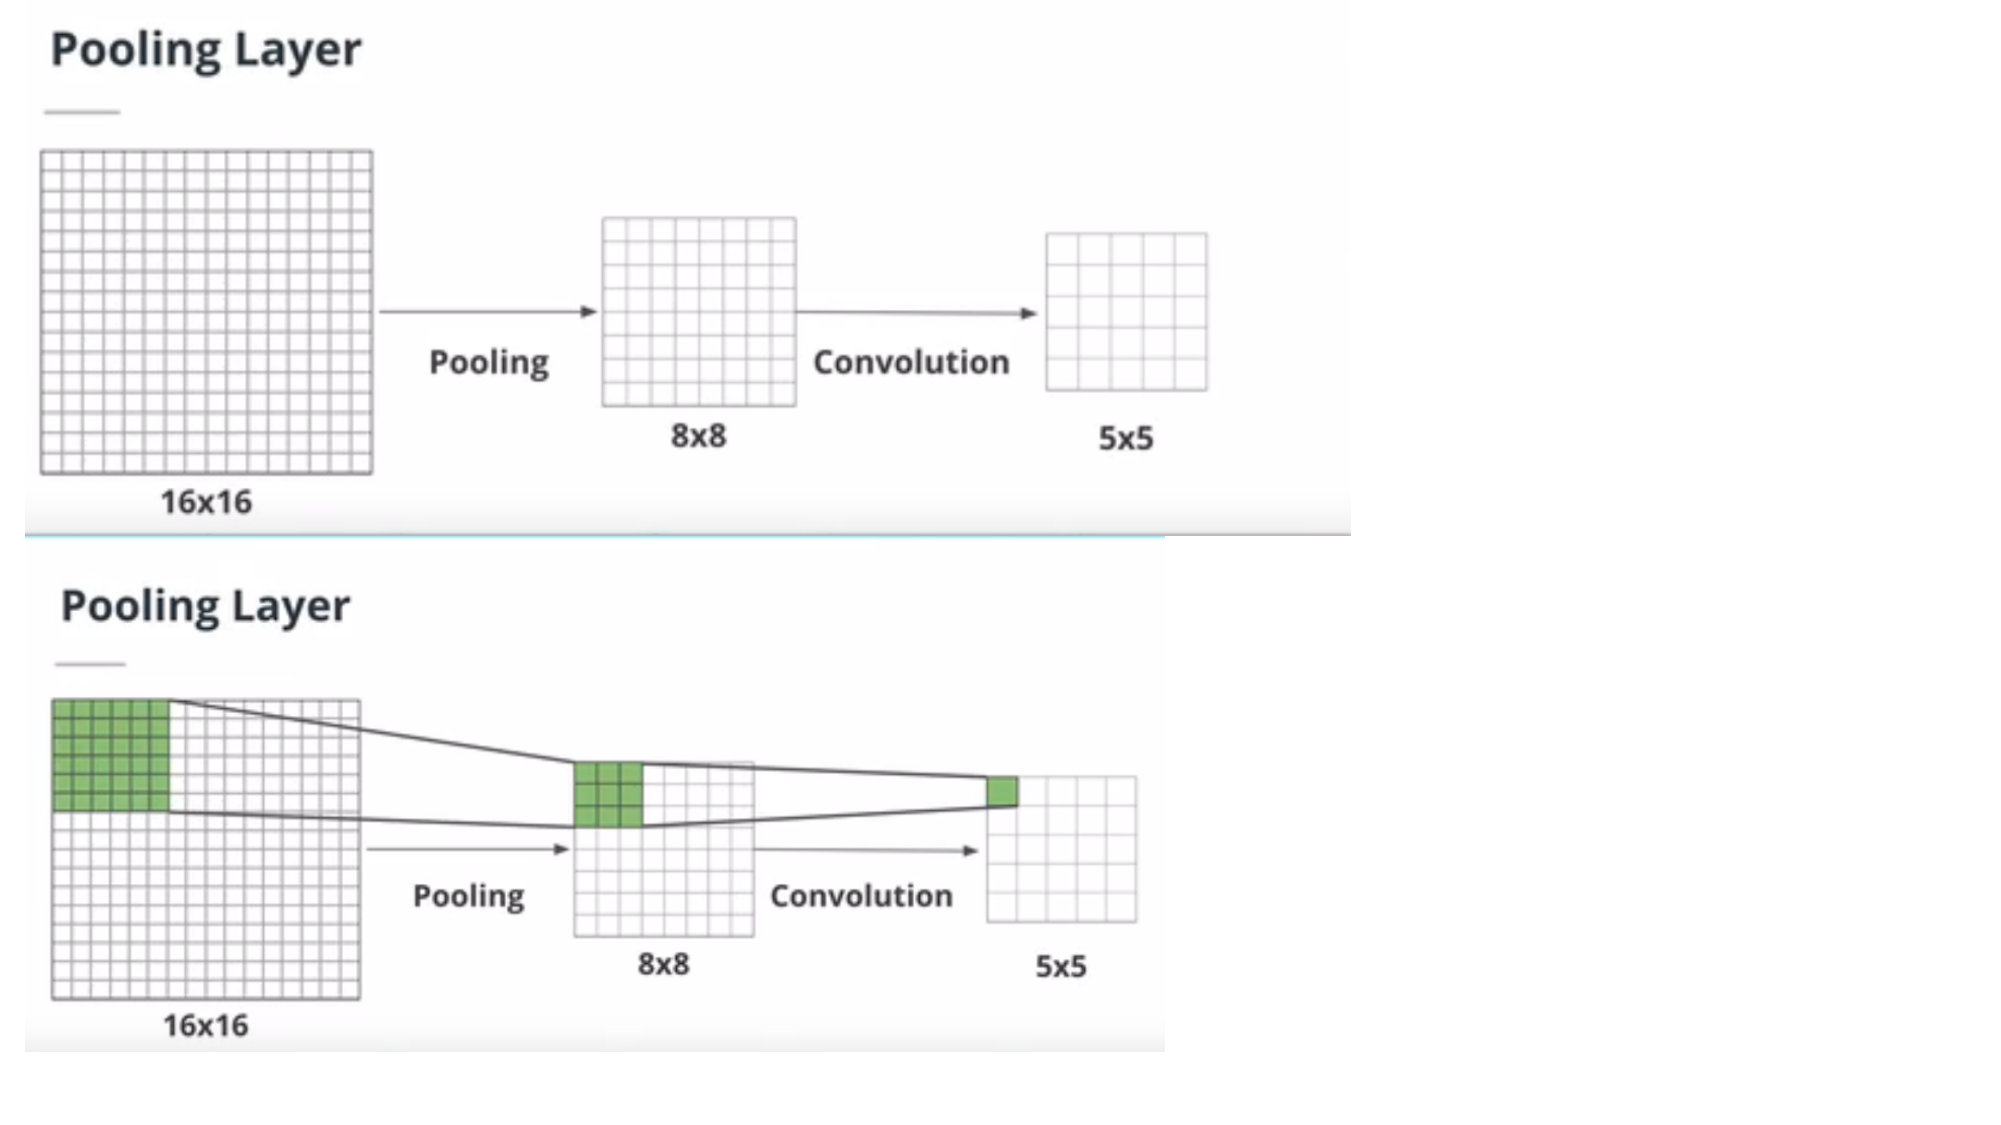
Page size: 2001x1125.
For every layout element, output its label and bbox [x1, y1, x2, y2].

picture [25, 0, 1351, 1052]
